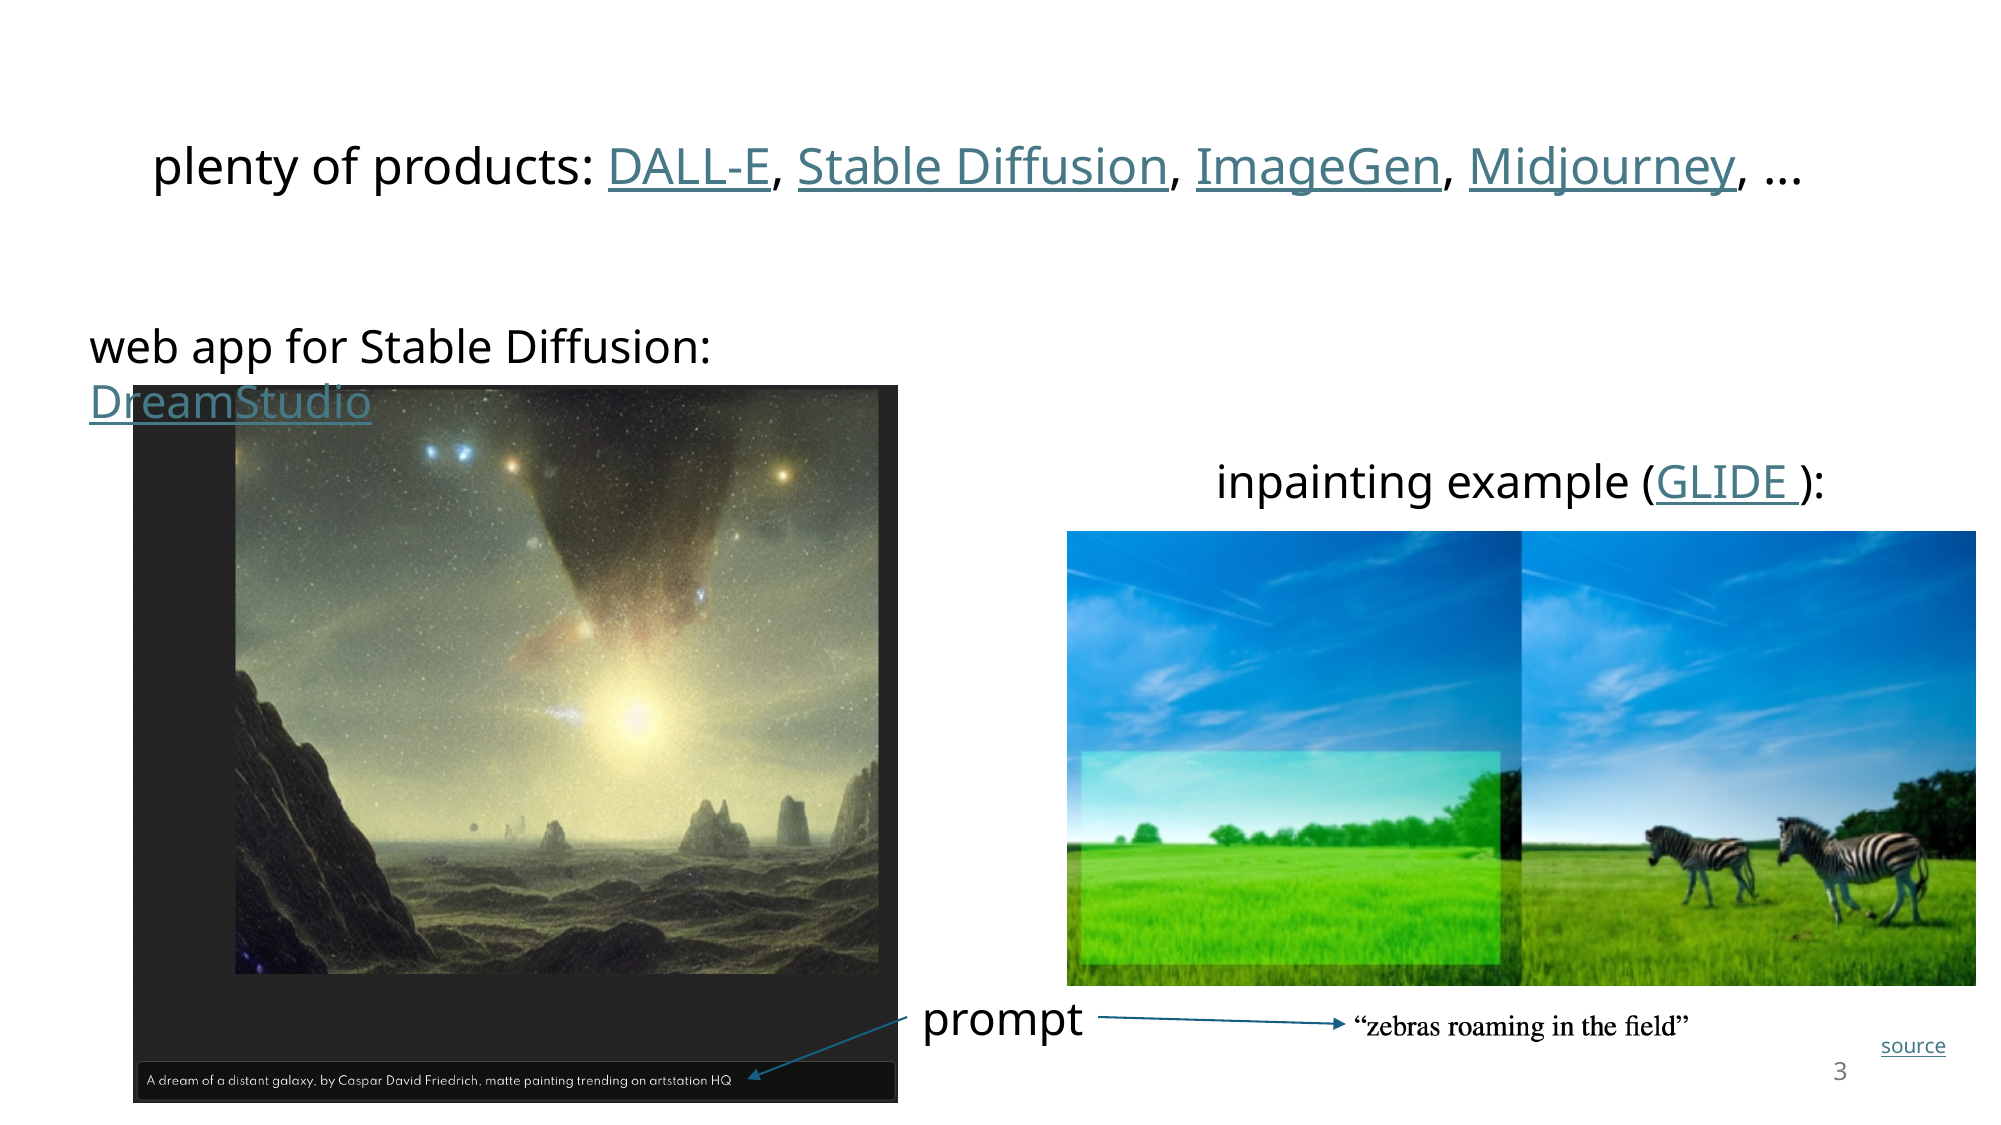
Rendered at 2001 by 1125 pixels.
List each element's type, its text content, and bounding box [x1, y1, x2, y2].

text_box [1090, 1016, 1347, 1025]
picture [133, 385, 899, 1104]
list plenty of products: DALL-E, Stable Diffusion, ImageGen, Midjourney, ... [137, 127, 1863, 209]
slide_number 3 [1412, 1047, 1863, 1103]
text_box inpainting example (GLIDE ): [1187, 444, 1854, 523]
text_box web app for Stable Diffusion: DreamStudio [74, 309, 957, 443]
picture [1058, 524, 1983, 1047]
text_box source [1866, 1047, 1964, 1069]
text_box prompt [907, 982, 1099, 1052]
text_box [746, 1016, 915, 1080]
